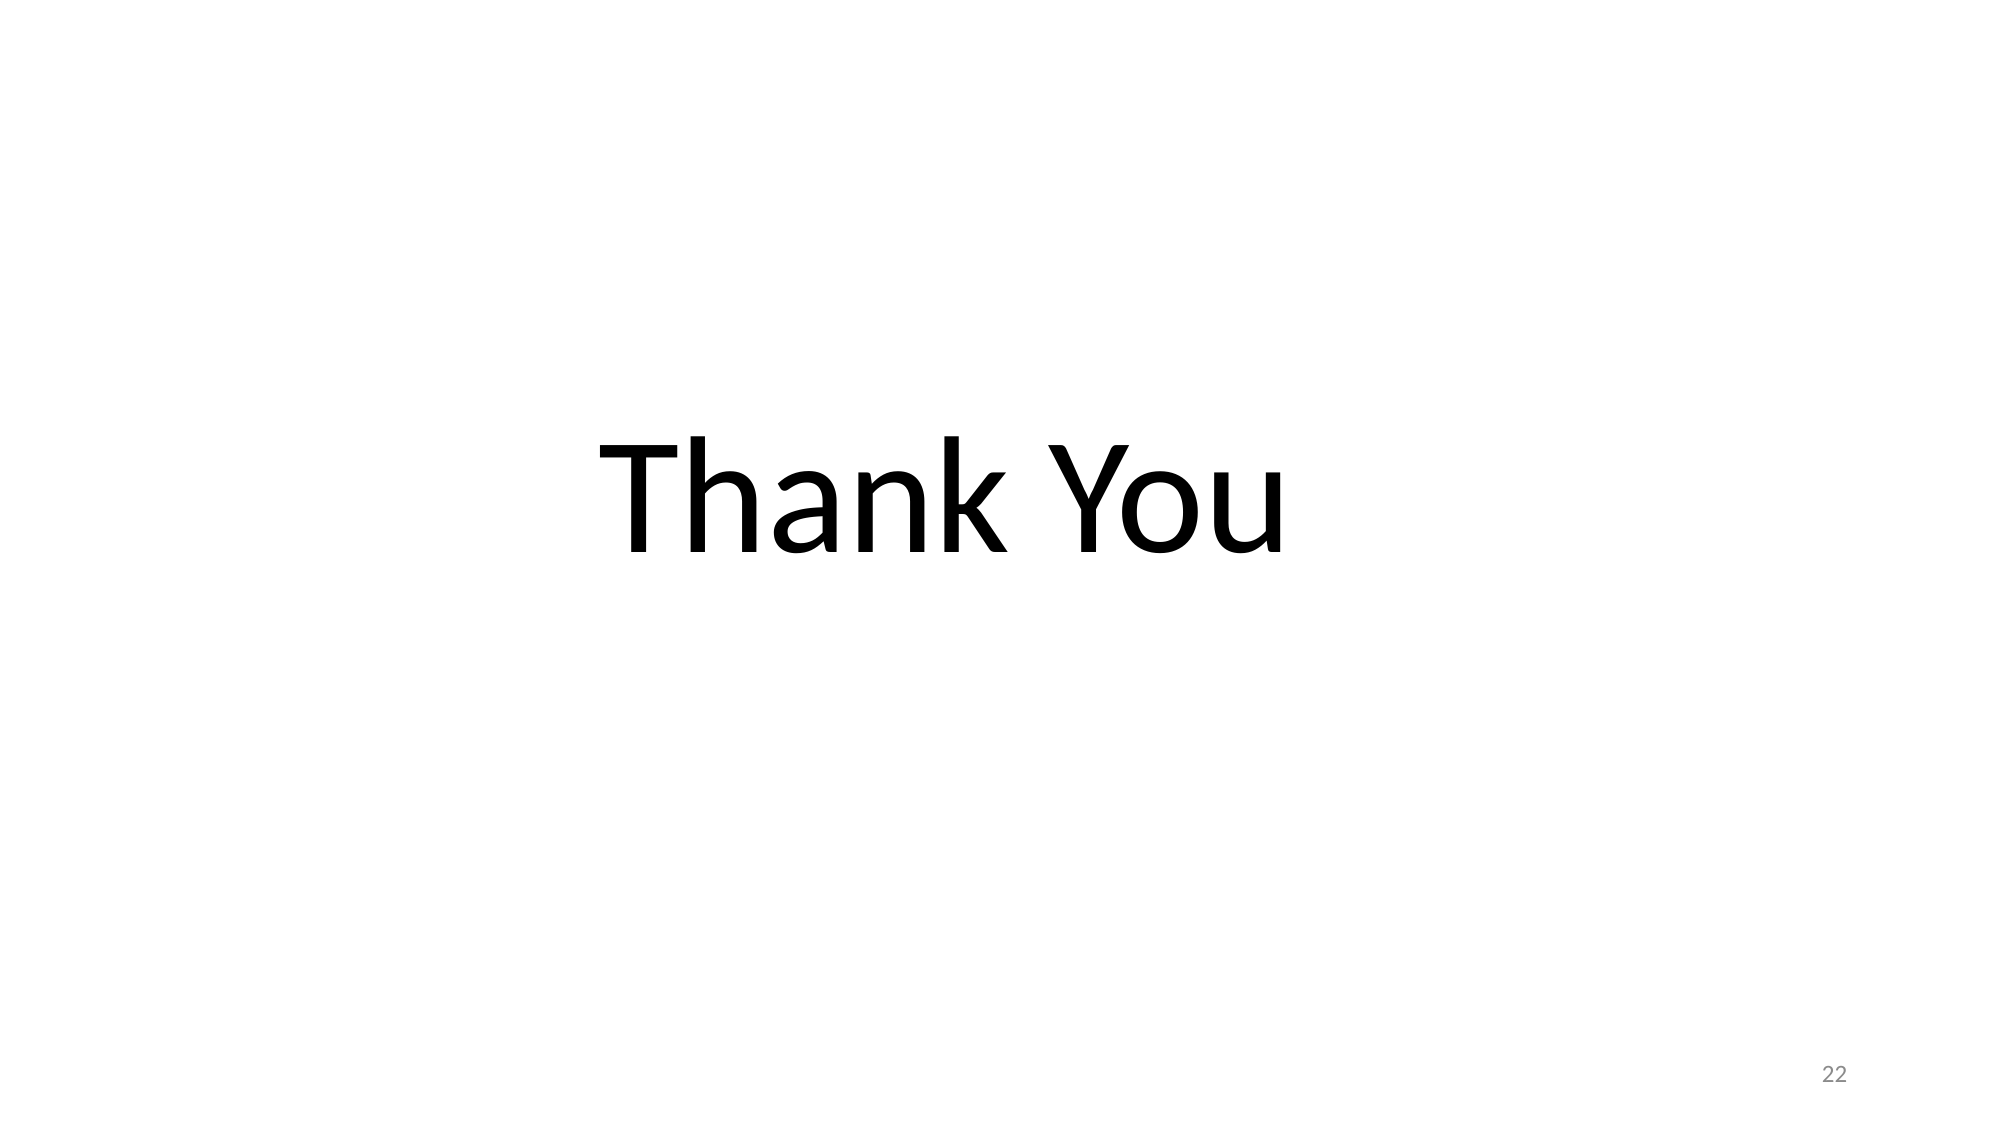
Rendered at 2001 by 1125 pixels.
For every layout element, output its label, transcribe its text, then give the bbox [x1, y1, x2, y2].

list Thank You [82, 141, 1808, 855]
slide_number 22 [1412, 1042, 1863, 1103]
